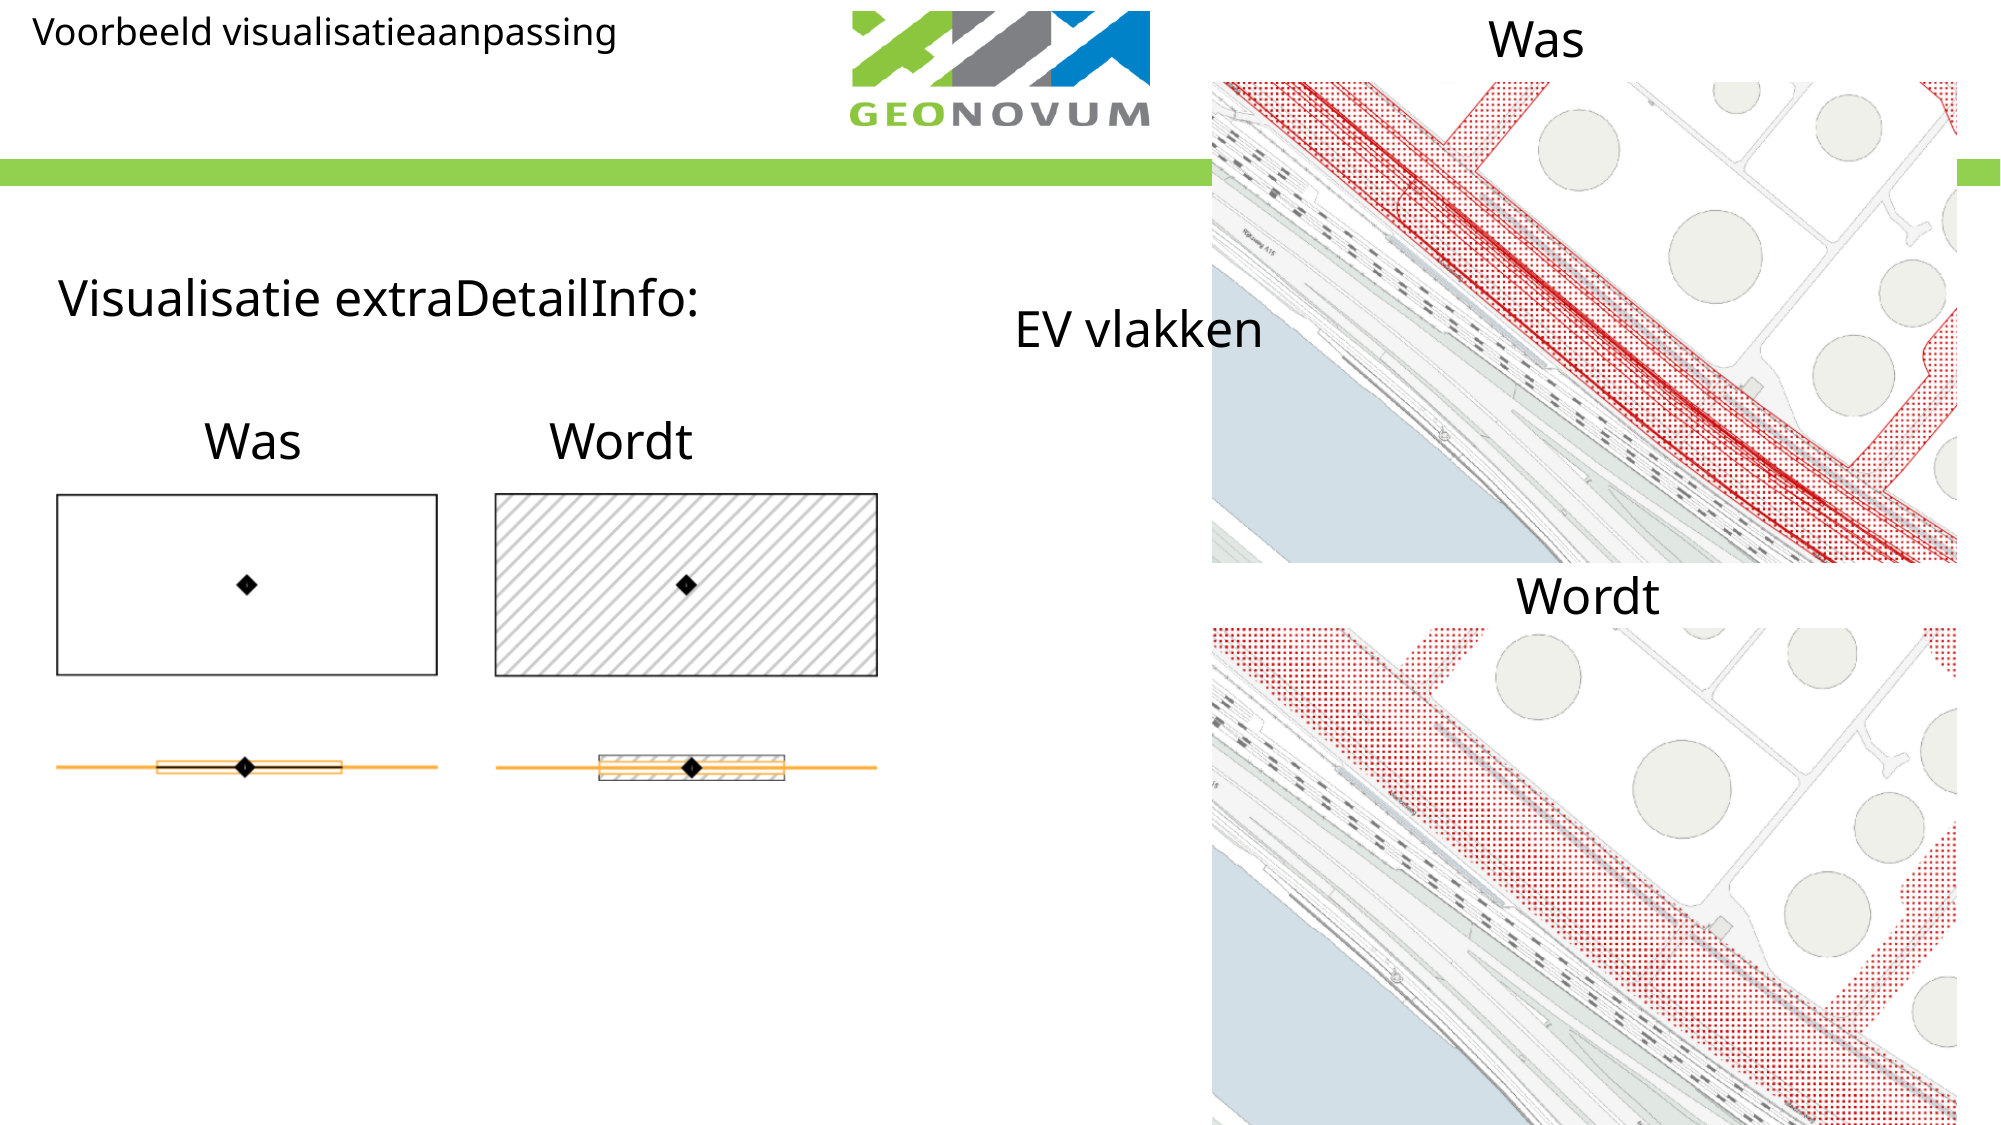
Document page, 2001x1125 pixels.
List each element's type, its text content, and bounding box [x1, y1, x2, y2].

text_box EV vlakken [999, 290, 1207, 371]
text_box Was [1473, 0, 1627, 80]
picture [1212, 627, 1957, 1125]
picture [1212, 82, 1957, 563]
picture [43, 487, 885, 788]
text_box Wordt [1501, 556, 2000, 650]
text_box Voorbeeld visualisatieaanpassing [17, 1, 634, 61]
list Visualisatie extraDetailInfo: [43, 258, 925, 402]
text_box Was Wordt [189, 402, 738, 485]
picture [850, 11, 1150, 126]
